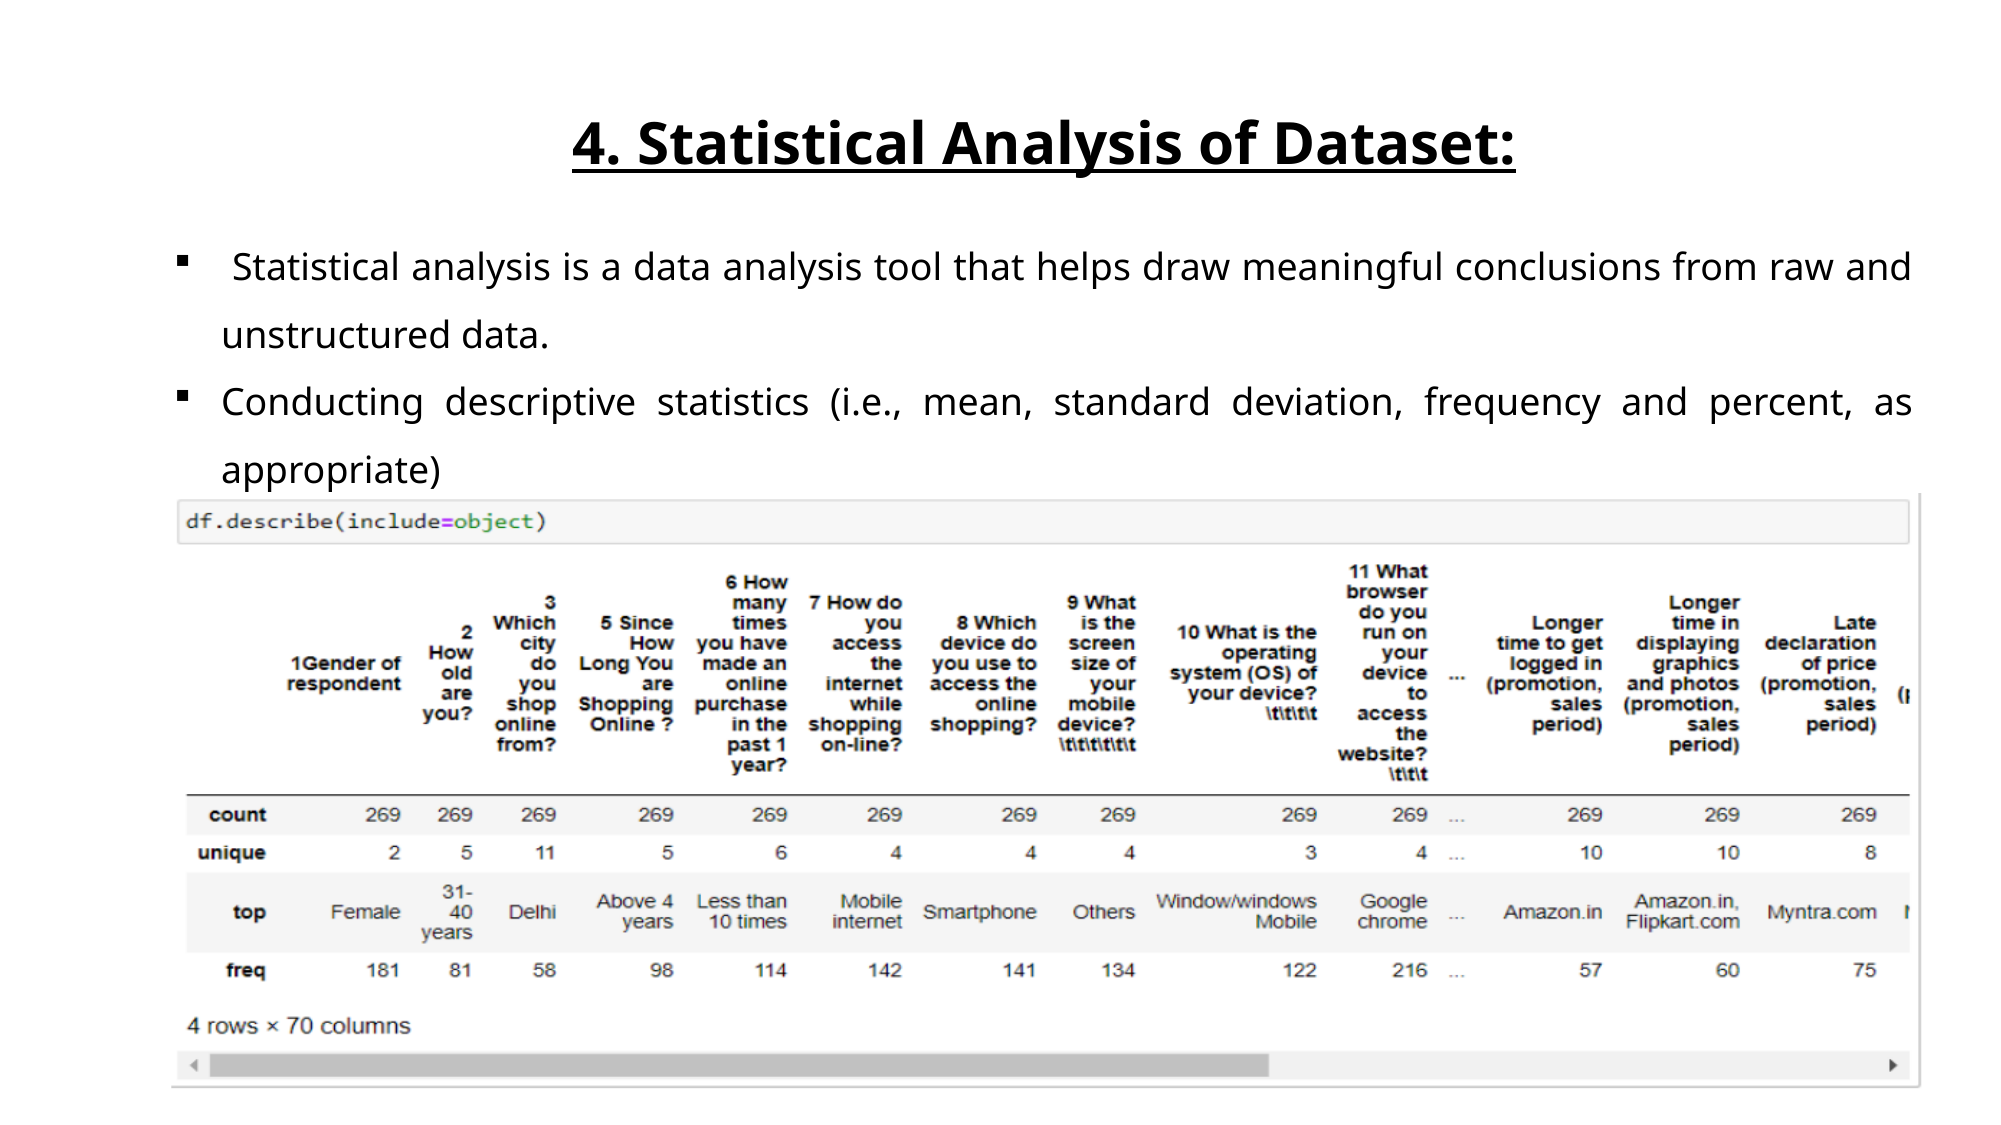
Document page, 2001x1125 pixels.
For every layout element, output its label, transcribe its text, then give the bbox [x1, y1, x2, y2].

text_box 4. Statistical Analysis of Dataset: Statistical analysis is a data analysis tool that helps draw meaningful conclusions from raw and unstructured data. Conducting descriptive statistics (i.e., mean, standard deviation, frequency and percent, as appropriate) [84, 63, 1930, 499]
picture [170, 493, 1930, 1097]
